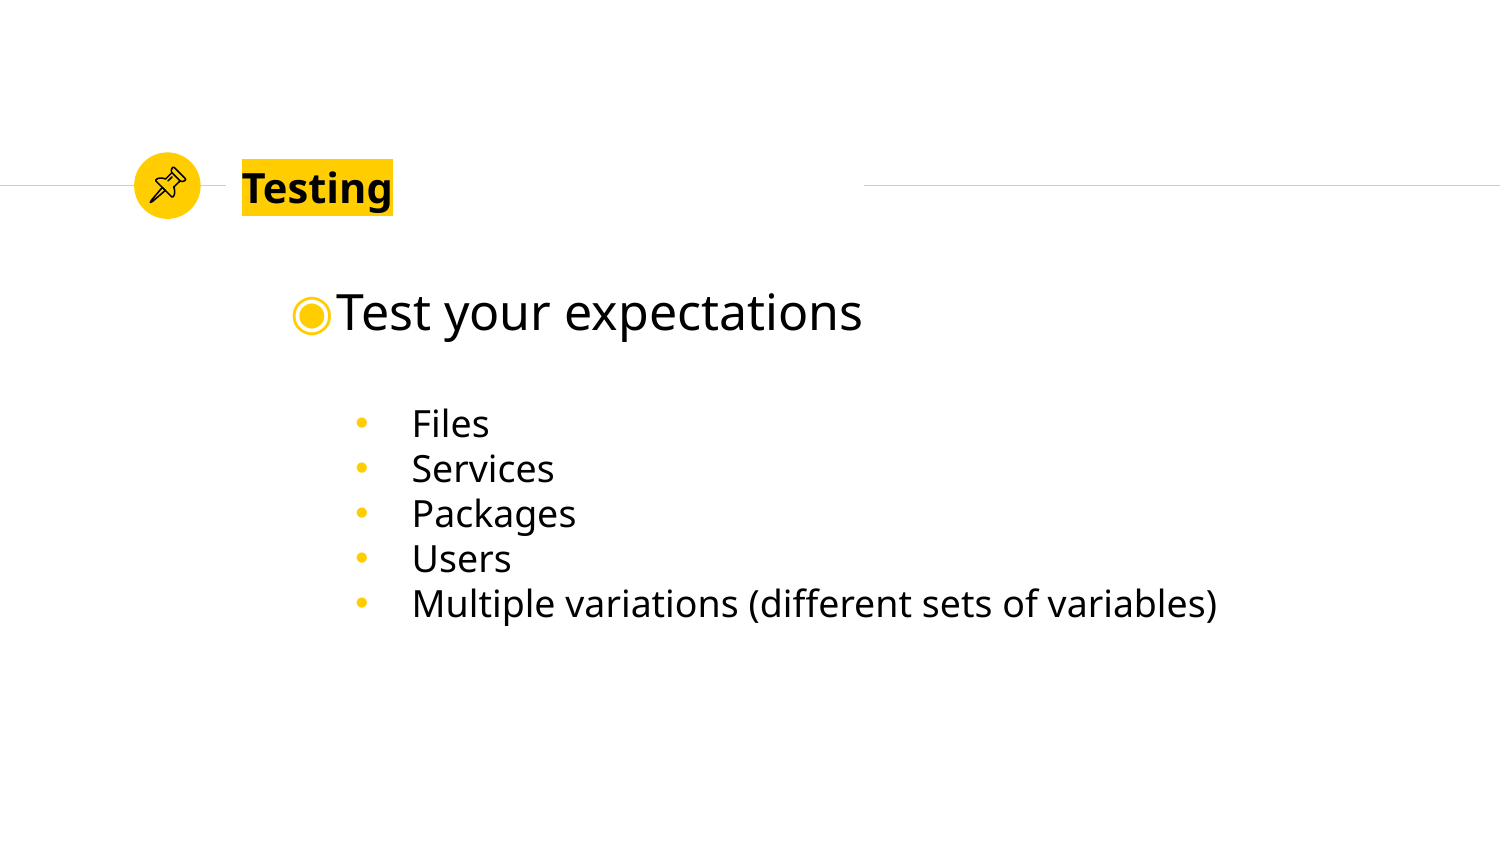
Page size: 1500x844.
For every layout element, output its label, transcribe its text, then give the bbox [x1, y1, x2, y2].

title Testing [226, 151, 863, 223]
list Test your expectations Files Services Packages Users Multiple variations (different sets of variables) [237, 265, 1344, 776]
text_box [150, 166, 186, 203]
